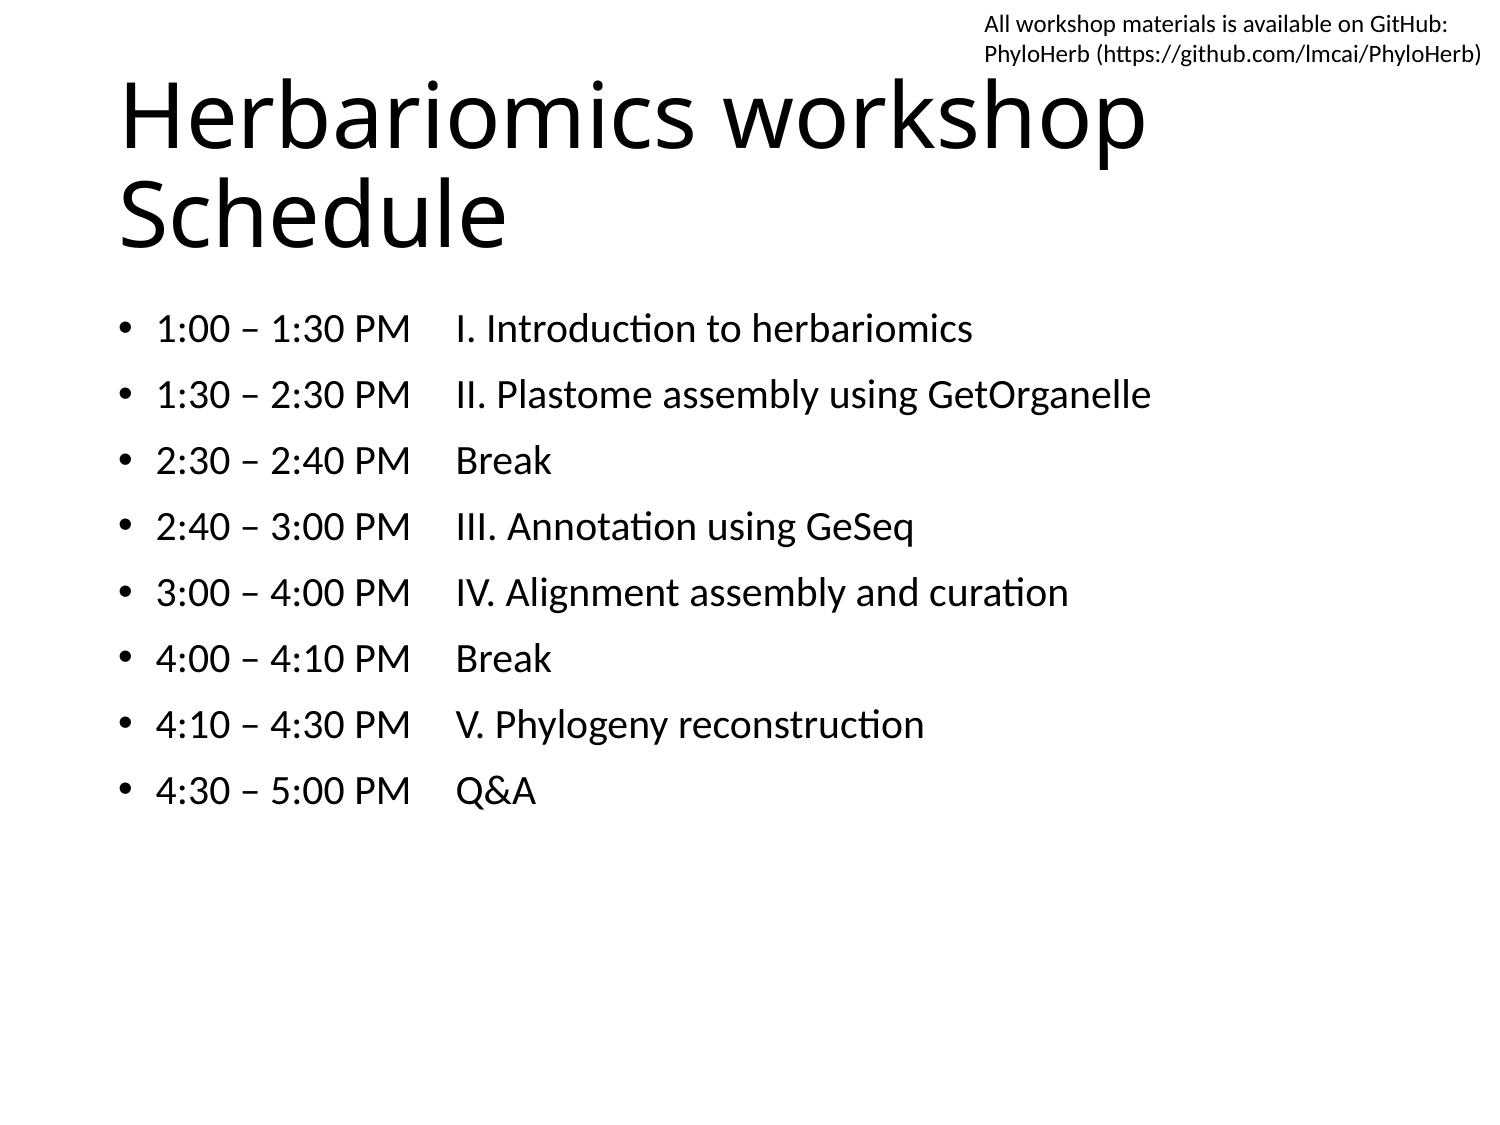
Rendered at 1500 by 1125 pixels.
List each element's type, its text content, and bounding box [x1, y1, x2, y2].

list 1:00 – 1:30 PM I. Introduction to herbariomics 1:30 – 2:30 PM II. Plastome assembly using GetOrganelle 2:30 – 2:40 PM Break 2:40 – 3:00 PM III. Annotation using GeSeq 3:00 – 4:00 PM IV. Alignment assembly and curation 4:00 – 4:10 PM Break 4:10 – 4:30 PM V. Phylogeny reconstruction 4:30 – 5:00 PM Q&A [103, 299, 1397, 1014]
title Herbariomics workshop Schedule [103, 59, 1397, 278]
text_box All workshop materials is available on GitHub: PhyloHerb (https://github.com/lmcai/PhyloHerb) [969, 0, 1498, 75]
